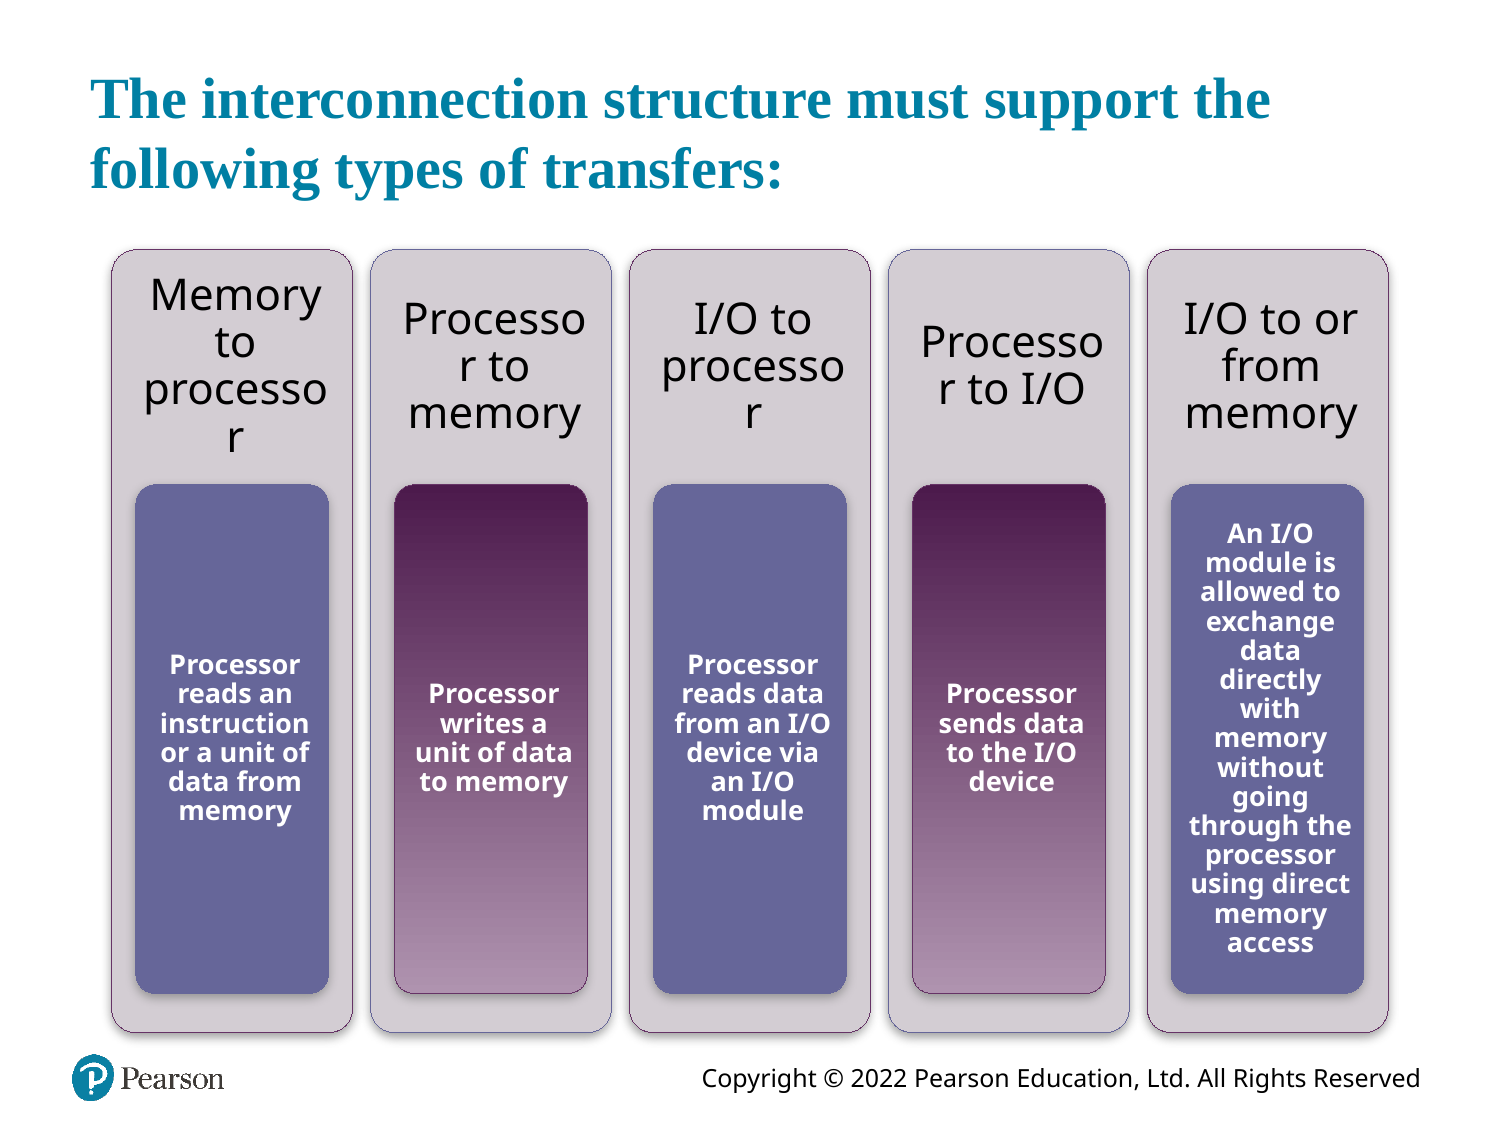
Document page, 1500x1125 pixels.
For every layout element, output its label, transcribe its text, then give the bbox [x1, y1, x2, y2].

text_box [110, 249, 1390, 1033]
picture [99, 1054, 224, 1101]
picture [72, 1088, 82, 1101]
picture [72, 1054, 88, 1070]
picture [81, 1063, 106, 1088]
title The interconnection structure must support the following types of transfers: [75, 35, 1425, 216]
